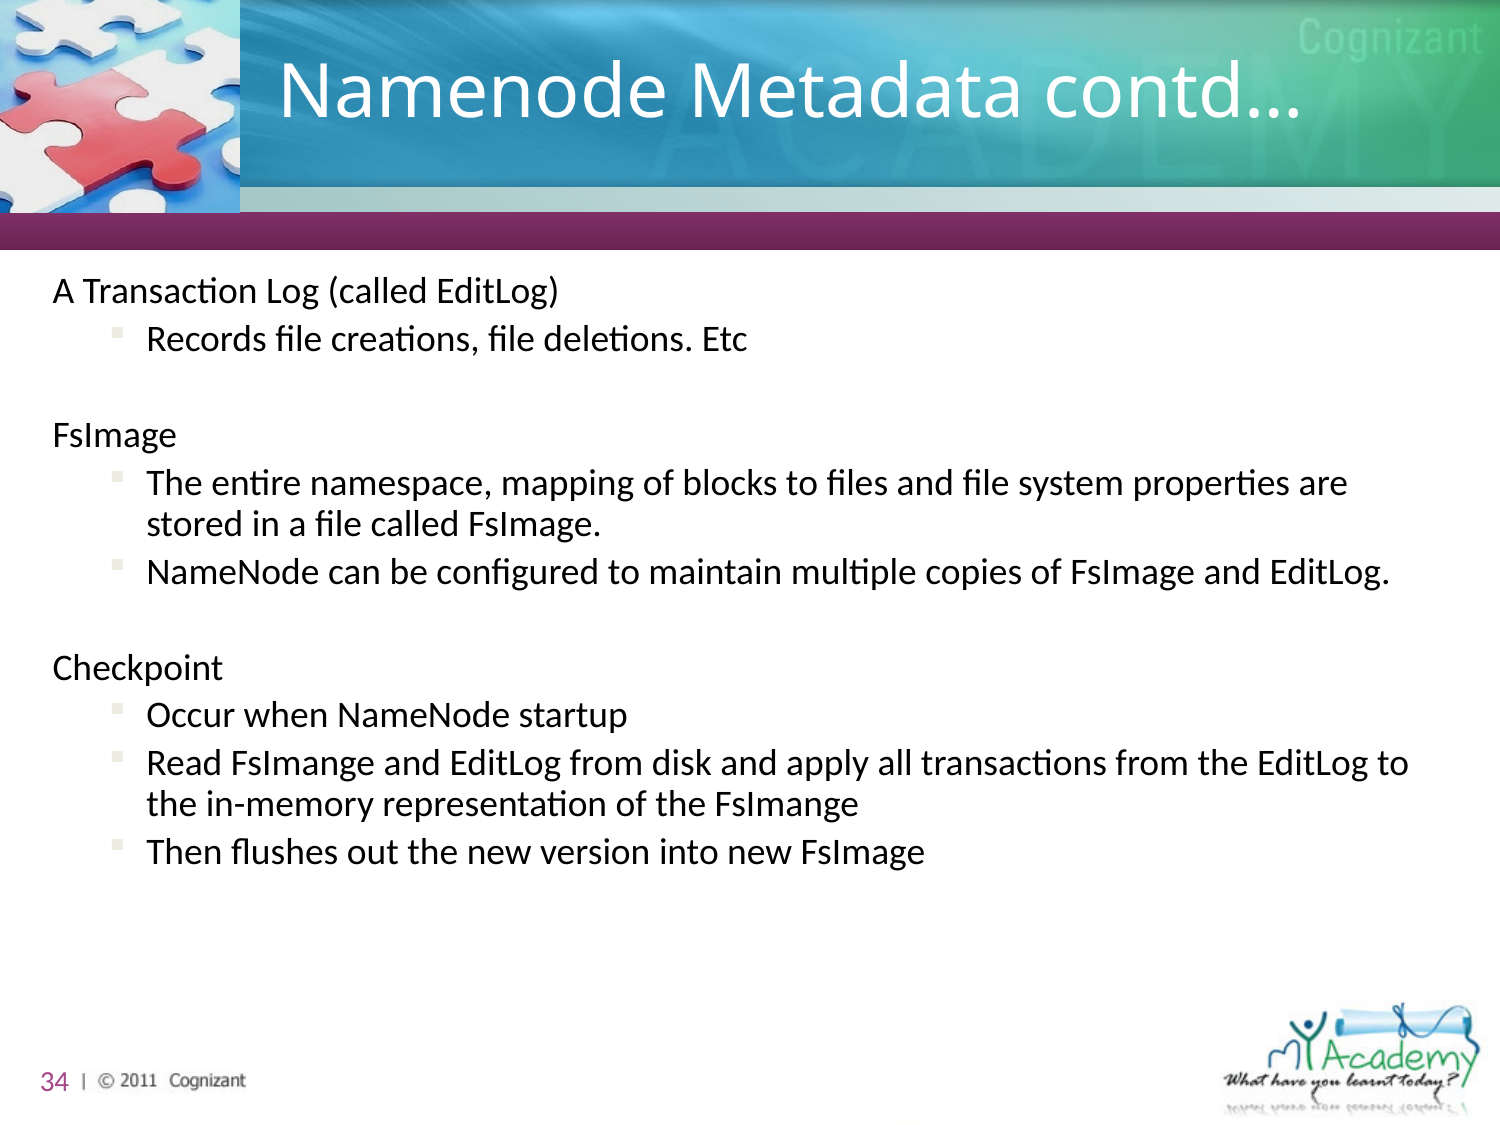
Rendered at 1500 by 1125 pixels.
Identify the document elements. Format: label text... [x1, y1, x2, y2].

title Namenode Metadata contd… [262, 0, 1500, 175]
list A Transaction Log (called EditLog) Records file creations, file deletions. Etc FsImage The entire namespace, mapping of blocks to files and file system properties are stored in a file called FsImage. NameNode can be configured to maintain multiple copies of FsImage and EditLog. Checkpoint Occur when NameNode startup Read FsImange and EditLog from disk and apply all transactions from the EditLog to the in-memory representation of the FsImange Then flushes out the new version into new FsImage [37, 263, 1463, 1076]
picture [0, 0, 1500, 213]
picture [0, 250, 1500, 1125]
slide_number 34 [24, 1054, 100, 1100]
